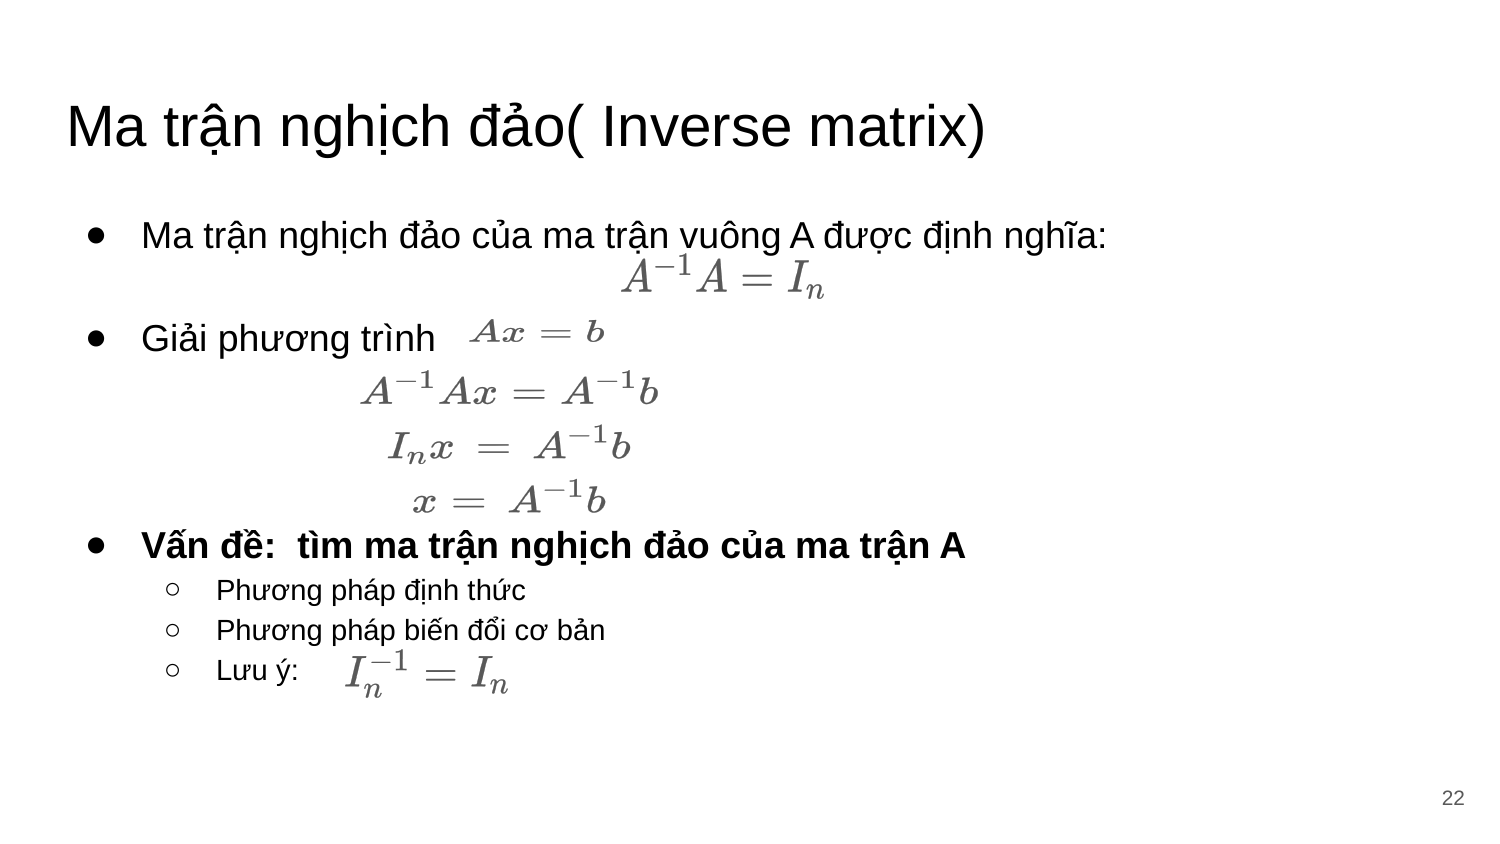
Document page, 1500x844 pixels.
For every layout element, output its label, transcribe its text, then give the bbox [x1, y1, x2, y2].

title Ma trận nghịch đảo( Inverse matrix) [51, 72, 1449, 167]
picture [468, 319, 604, 342]
picture [360, 370, 659, 513]
picture [345, 649, 508, 699]
slide_number ‹#› [1389, 764, 1480, 830]
list Ma trận nghịch đảo của ma trận vuông A được định nghĩa: Giải phương trình Vấn đề: tìm ma trận nghịch đảo của ma trận A Phương pháp định thức Phương pháp biến đổi cơ bản Lưu ý: [51, 189, 1449, 750]
picture [621, 253, 824, 299]
